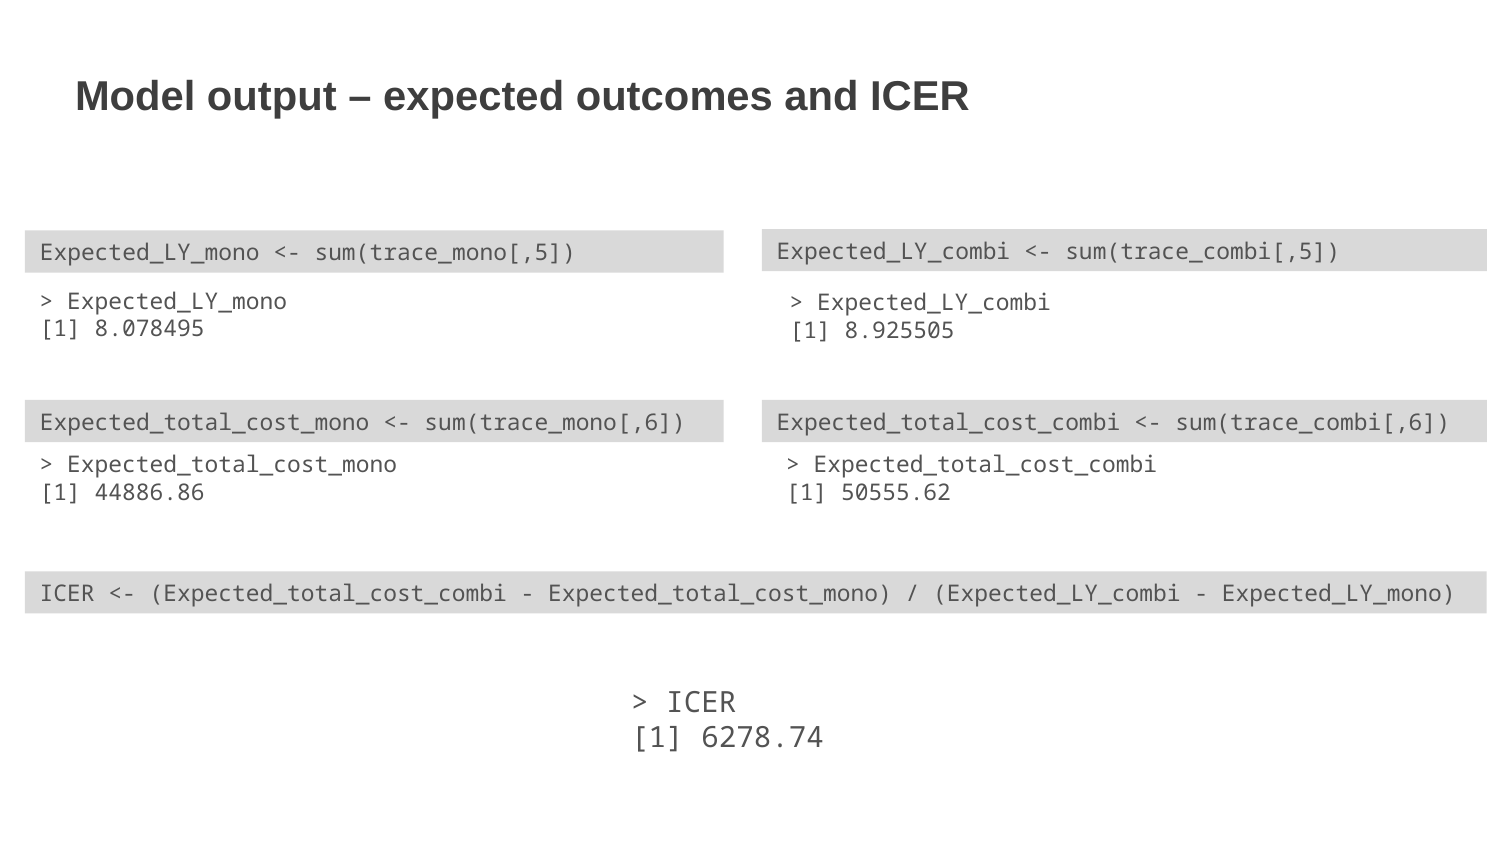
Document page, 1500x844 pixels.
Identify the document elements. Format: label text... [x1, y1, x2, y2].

text_box Expected_LY_mono <- sum(trace_mono[,5]) [24, 230, 724, 273]
text_box Expected_total_cost_combi <- sum(trace_combi[,6]) [761, 399, 1487, 443]
text_box > Expected_total_cost_mono [1] 44886.86 [24, 442, 771, 513]
text_box > Expected_LY_combi [1] 8.925505 [774, 280, 1500, 350]
text_box ICER <- (Expected_total_cost_combi - Expected_total_cost_mono) / (Expected_LY_combi - Expected_LY_mono) [24, 571, 1487, 614]
title Model output – expected outcomes and ICER [75, 0, 1325, 188]
text_box > ICER [1] 6278.74 [616, 675, 934, 761]
text_box Expected_LY_combi <- sum(trace_combi[,5]) [761, 229, 1487, 272]
text_box > Expected_total_cost_combi [1] 50555.62 [771, 442, 1500, 513]
text_box Expected_total_cost_mono <- sum(trace_mono[,6]) [24, 399, 724, 442]
text_box > Expected_LY_mono [1] 8.078495 [24, 278, 775, 349]
